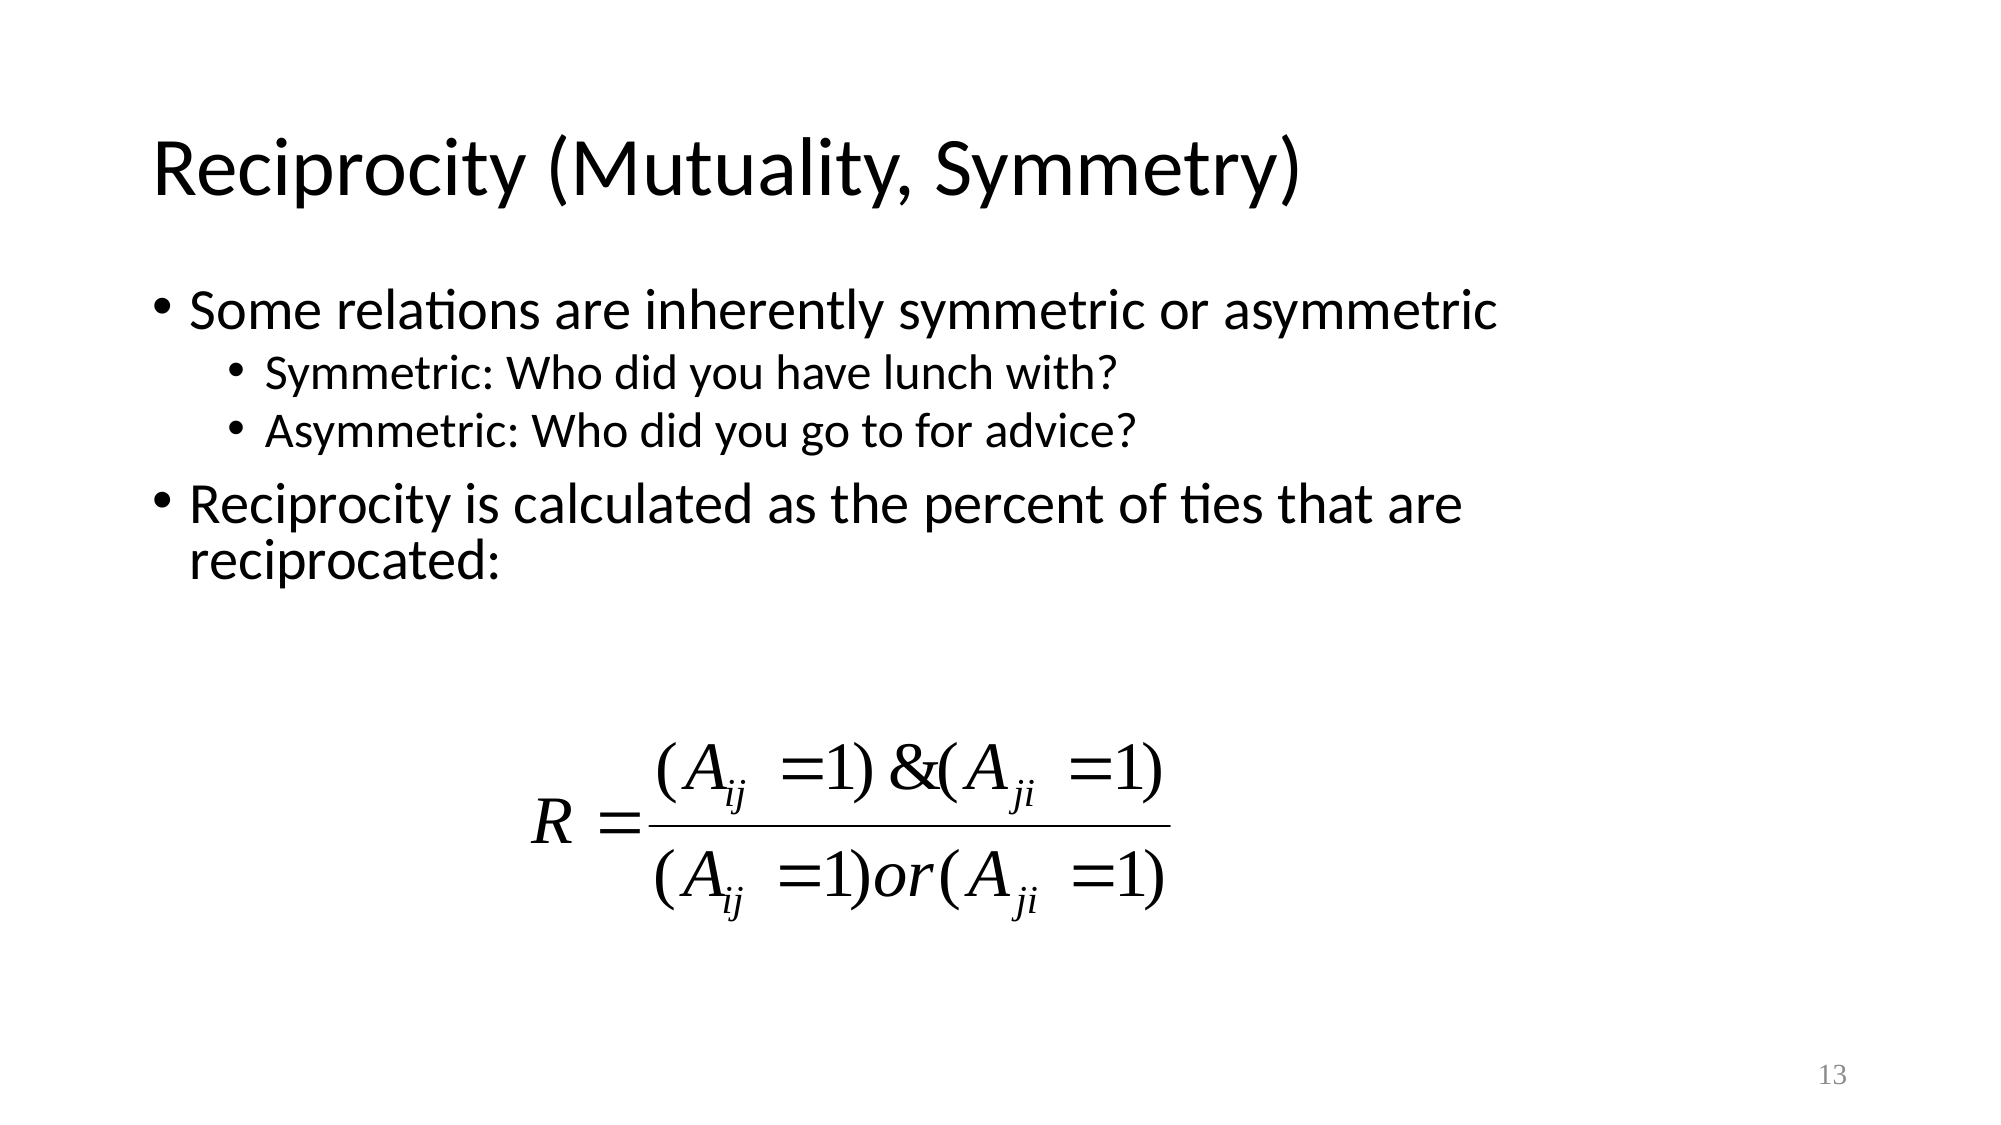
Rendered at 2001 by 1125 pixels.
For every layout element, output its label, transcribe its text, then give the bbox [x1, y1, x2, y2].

slide_number 13 [1412, 1042, 1863, 1103]
list Some relations are inherently symmetric or asymmetric Symmetric: Who did you have lunch with? Asymmetric: Who did you go to for advice? Reciprocity is calculated as the percent of ties that are reciprocated: [137, 277, 1623, 740]
title Reciprocity (Mutuality, Symmetry) [137, 59, 1863, 278]
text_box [519, 724, 1182, 934]
text_box [984, 471, 1016, 578]
